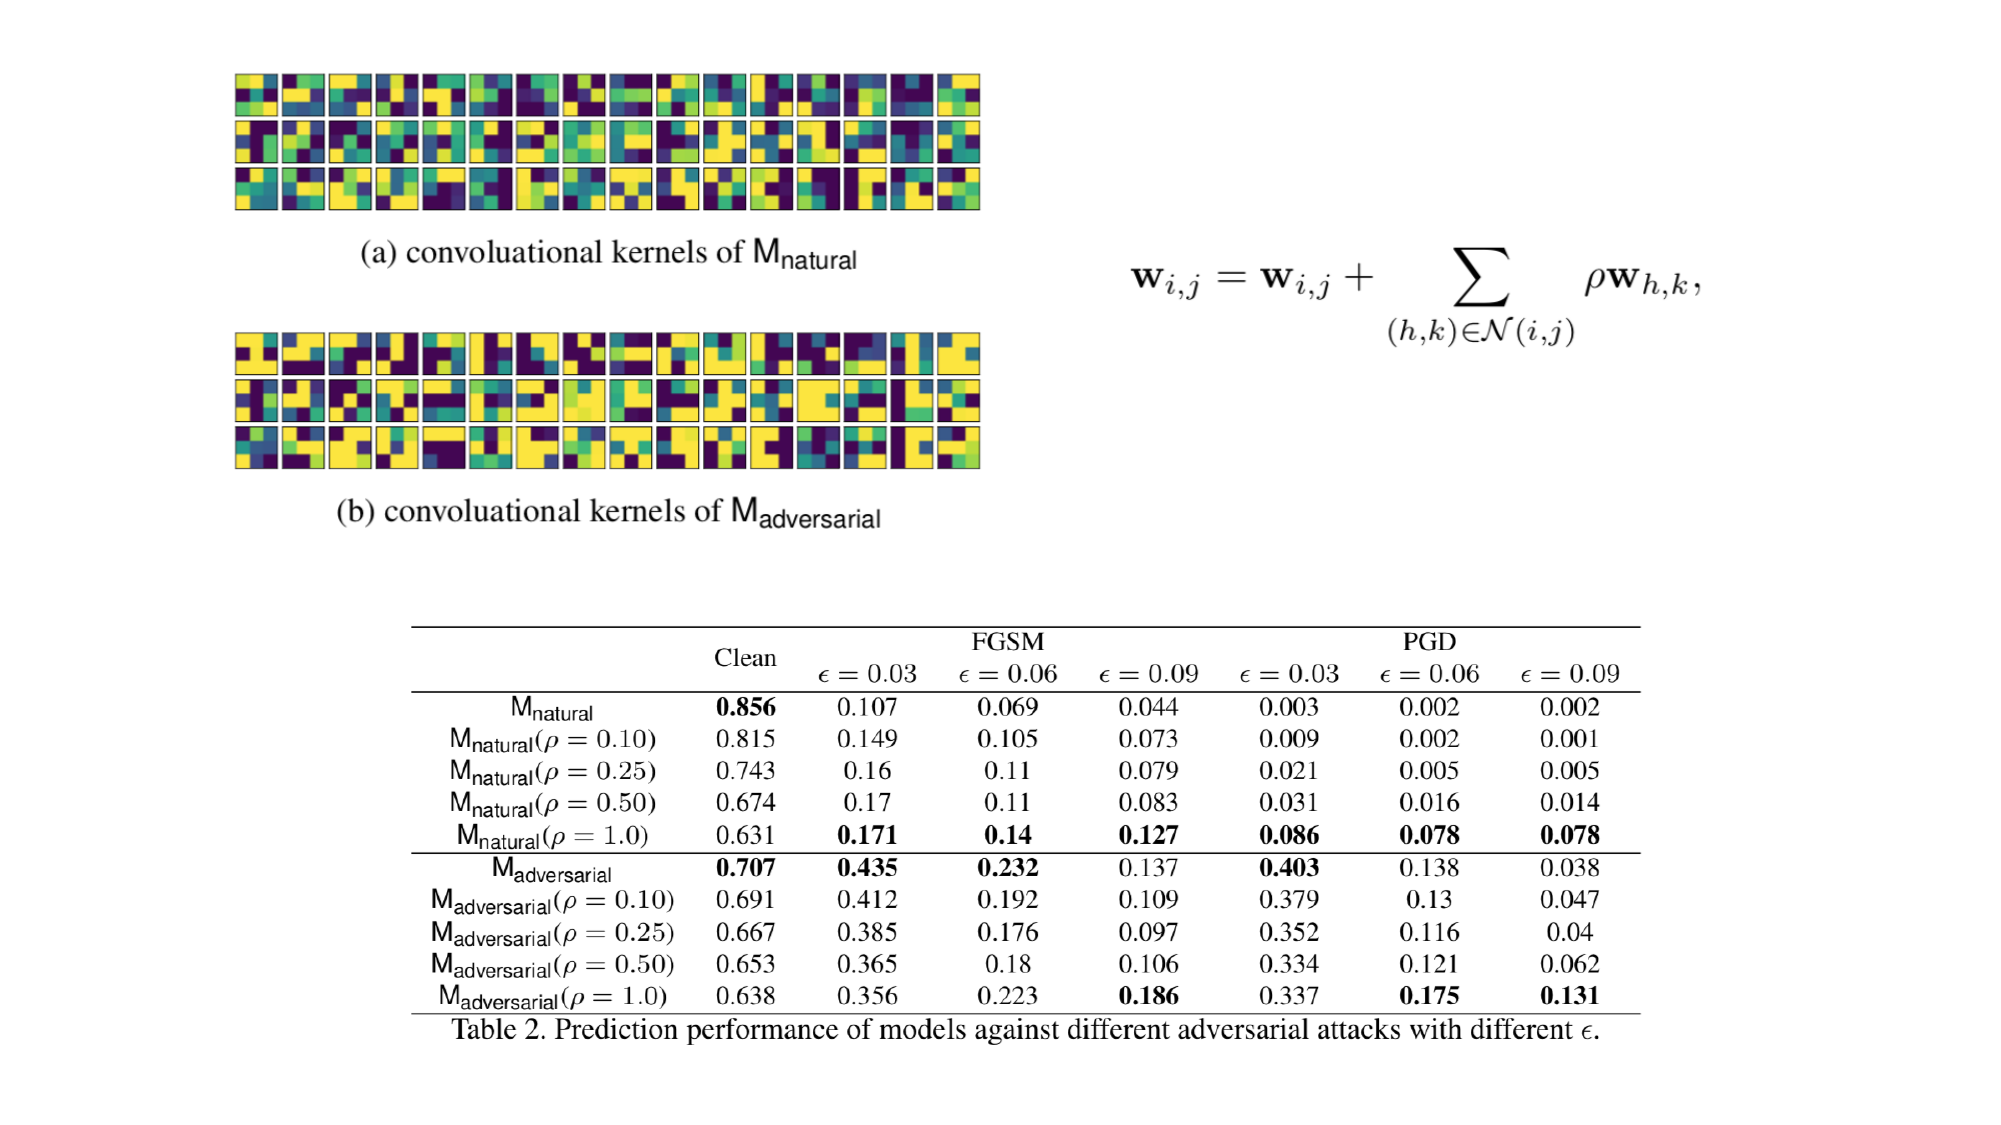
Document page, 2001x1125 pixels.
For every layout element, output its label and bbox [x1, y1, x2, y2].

picture [1112, 232, 1738, 365]
picture [391, 608, 1675, 1060]
list [216, 59, 1034, 537]
